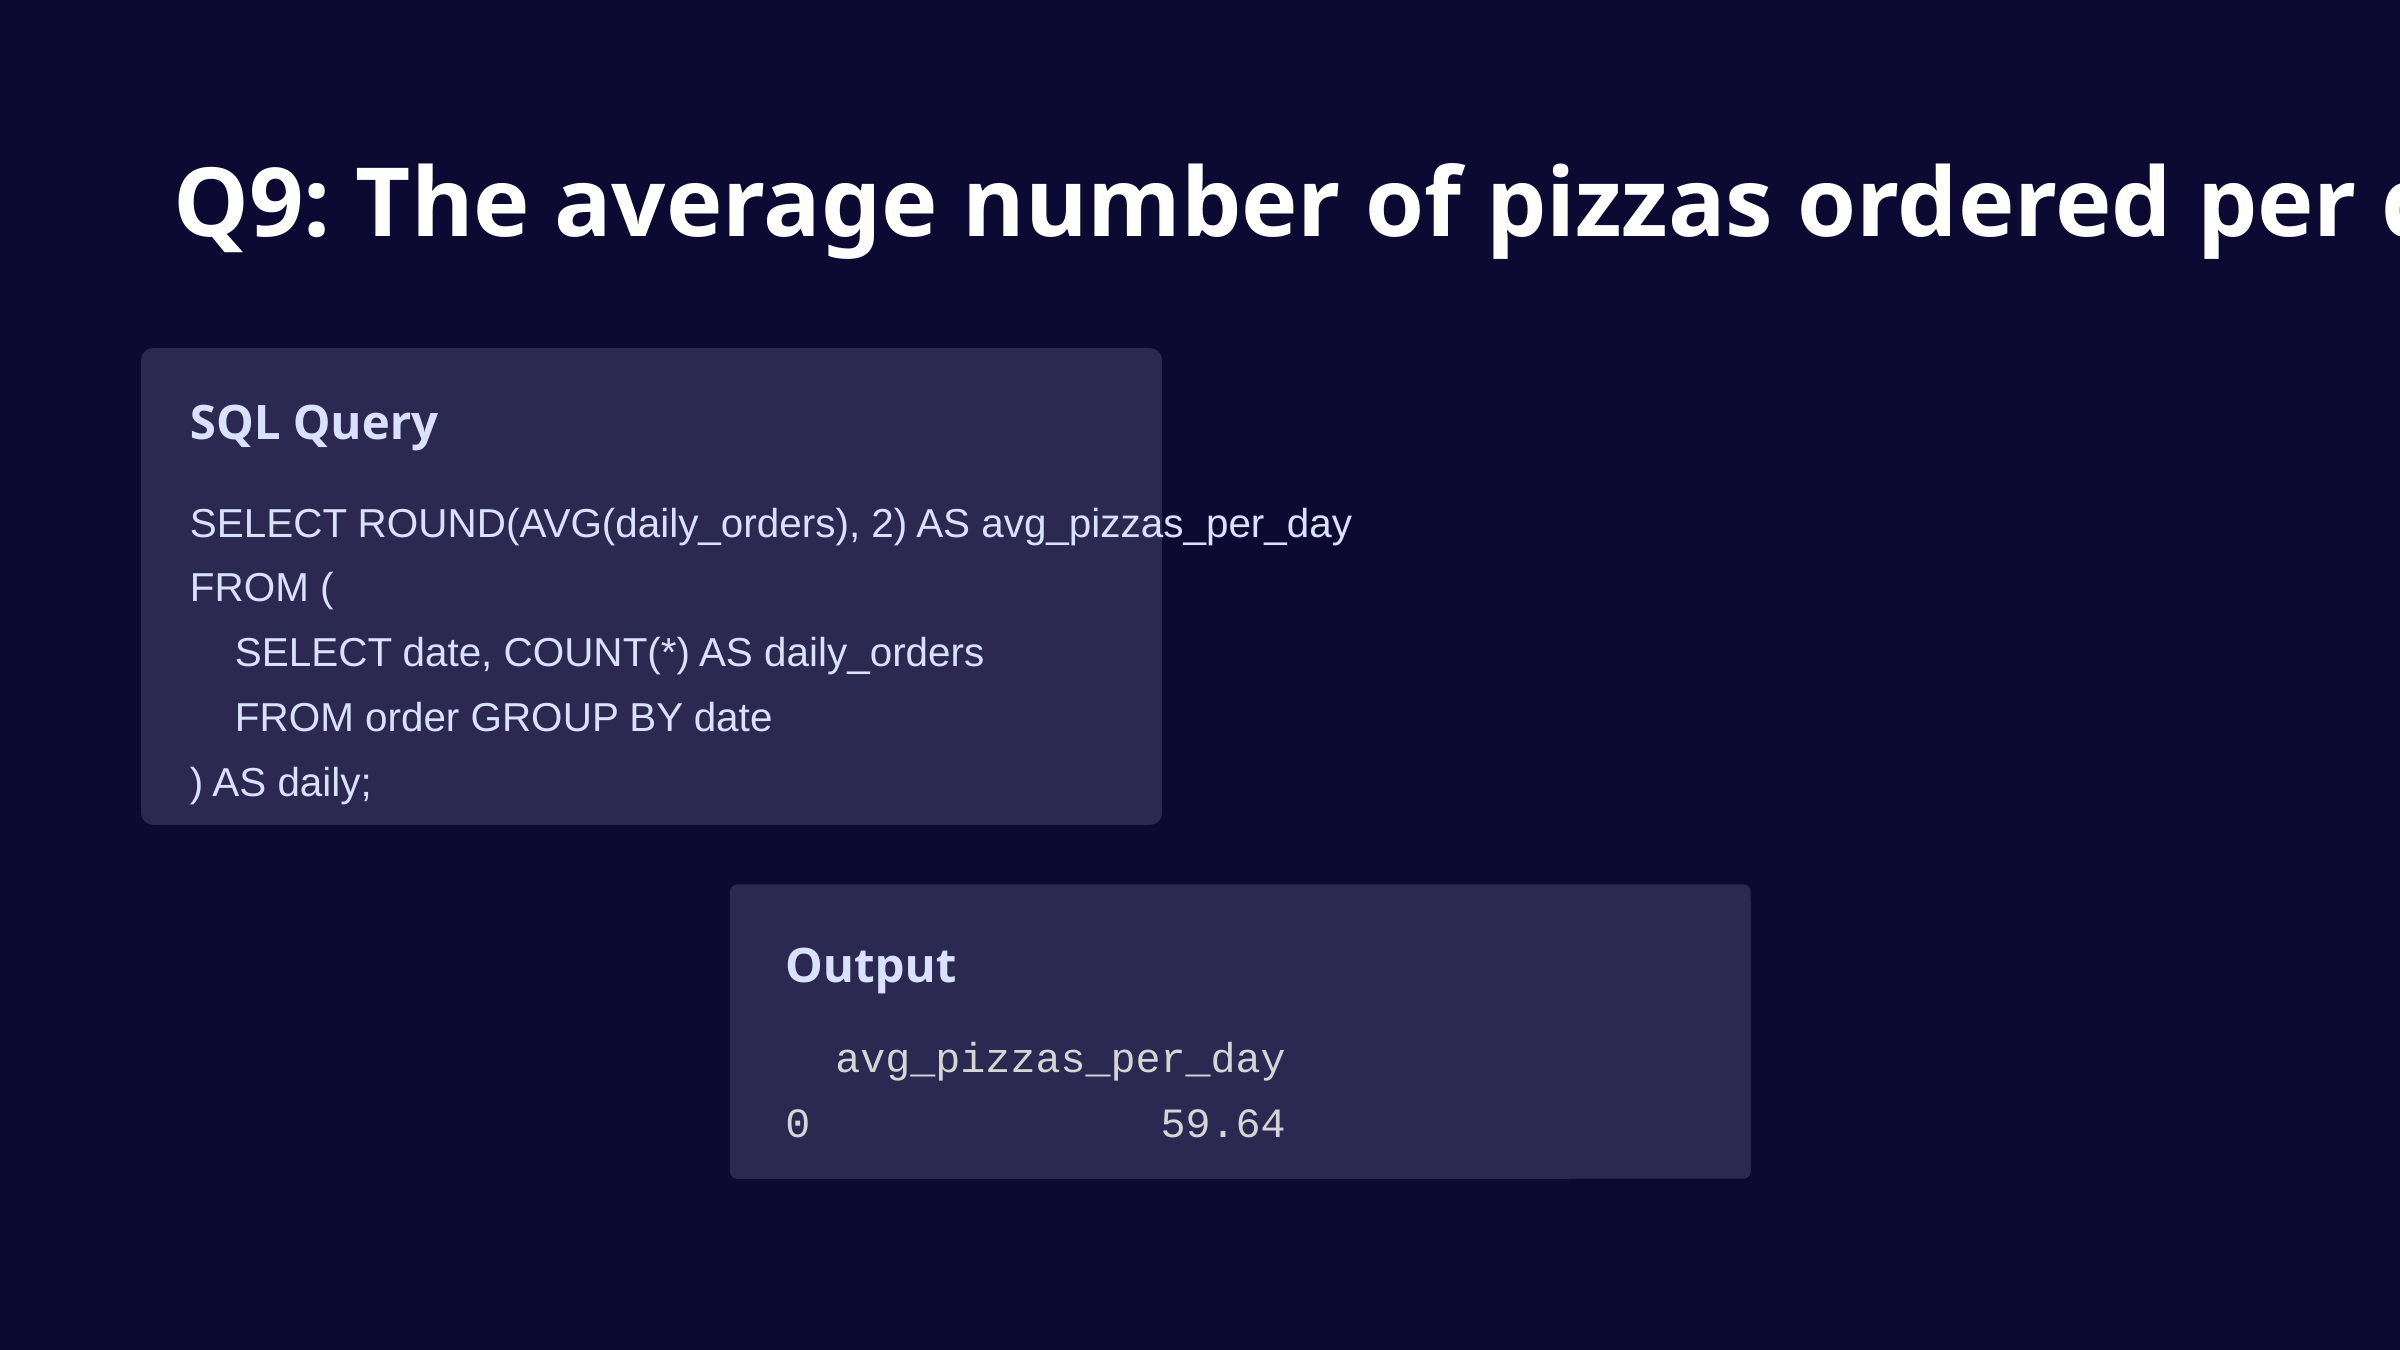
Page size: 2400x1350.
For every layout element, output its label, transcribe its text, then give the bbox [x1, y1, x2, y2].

text_box Q9: The average number of pizzas ordered per day [158, 129, 2104, 249]
text_box [729, 884, 1751, 1179]
text_box [141, 348, 1163, 825]
text_box [0, 0, 2400, 1350]
text_box SQL Query [175, 381, 652, 442]
text_box SELECT ROUND(AVG(daily_orders), 2) AS avg_pizzas_per_day FROM ( SELECT date, COUNT(*) AS daily_orders FROM order GROUP BY date ) AS daily; [175, 472, 1116, 538]
text_box Output [770, 924, 1247, 985]
text_box avg_pizzas_per_day 0 59.64 [770, 1008, 1711, 1139]
